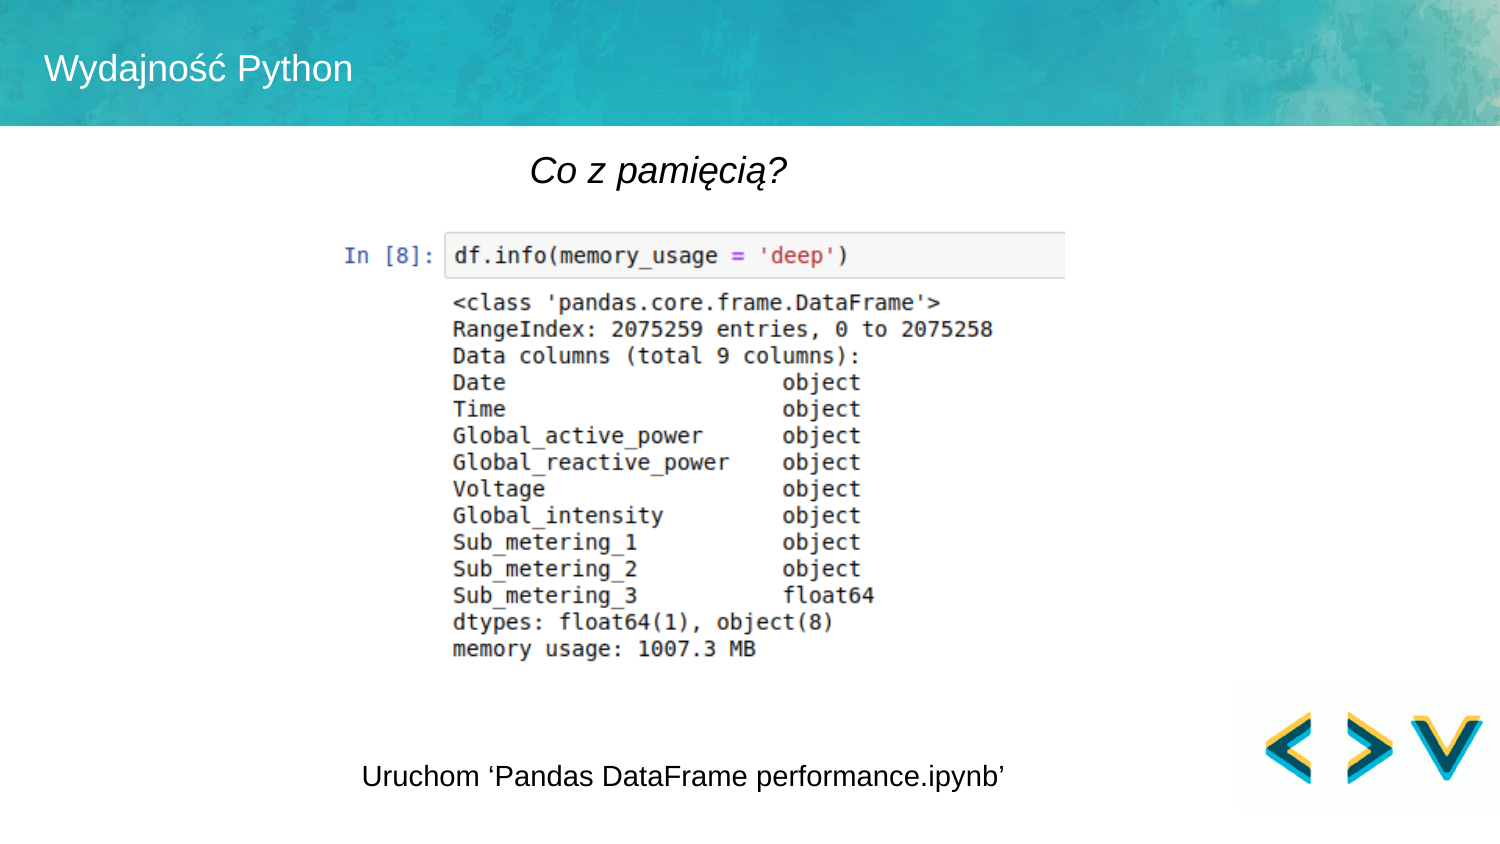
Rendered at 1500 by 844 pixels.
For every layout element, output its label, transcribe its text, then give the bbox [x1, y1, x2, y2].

text_box Uruchom ‘Pandas DataFrame performance.ipynb’ [346, 741, 1500, 844]
text_box Wydajność Python [29, 29, 650, 102]
picture [0, 0, 1500, 844]
text_box Co z pamięcią? [514, 131, 898, 209]
